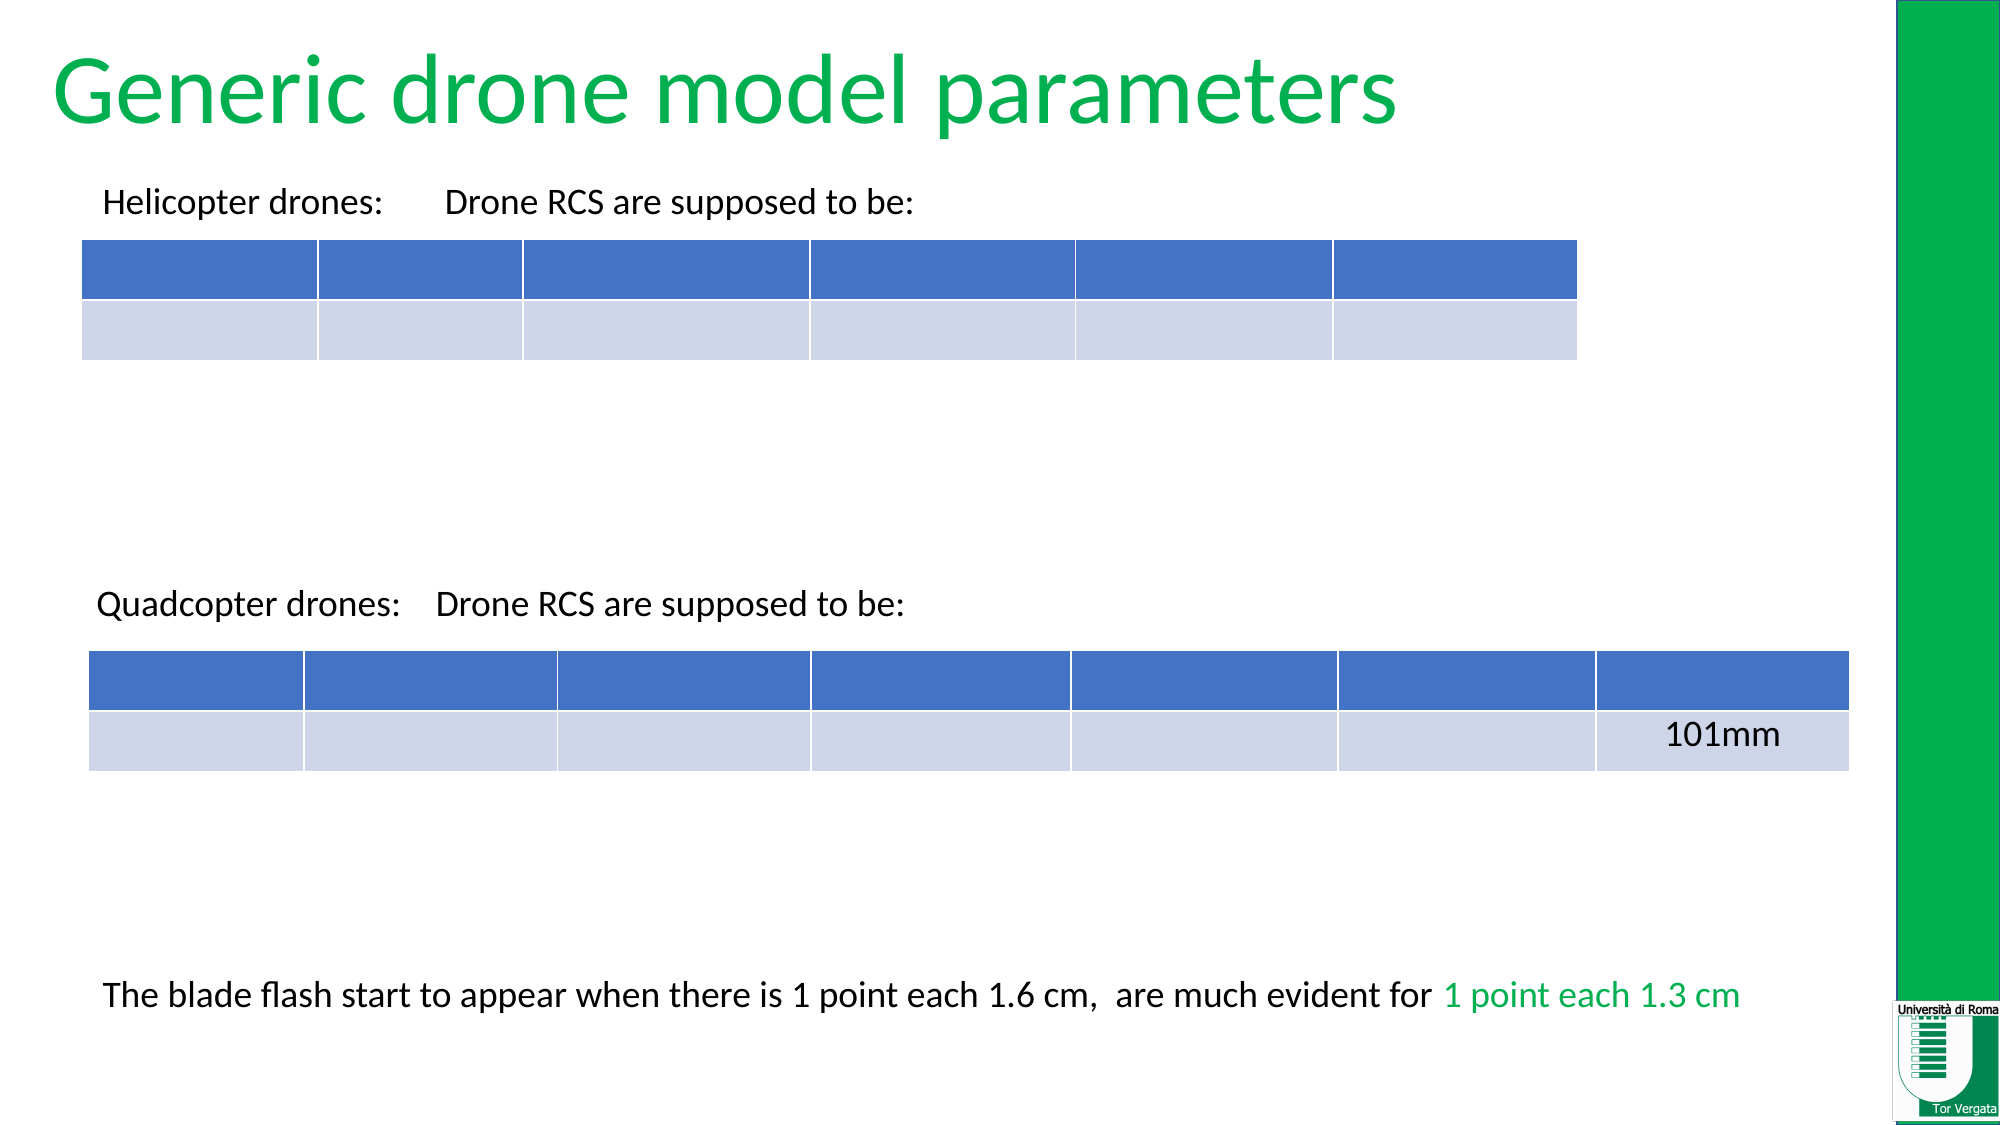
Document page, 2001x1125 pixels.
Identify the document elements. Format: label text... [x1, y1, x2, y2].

text_box Helicopter drones: [87, 169, 416, 230]
picture [1882, 993, 2000, 1125]
text_box The blade flash start to appear when there is 1 point each 1.6 cm, are much evident for 1 point each 1.3 cm [87, 963, 1824, 1023]
text_box [1896, 0, 2000, 993]
text_box Quadcopter drones: [81, 571, 1137, 631]
text_box Generic drone model parameters [37, 44, 1503, 153]
